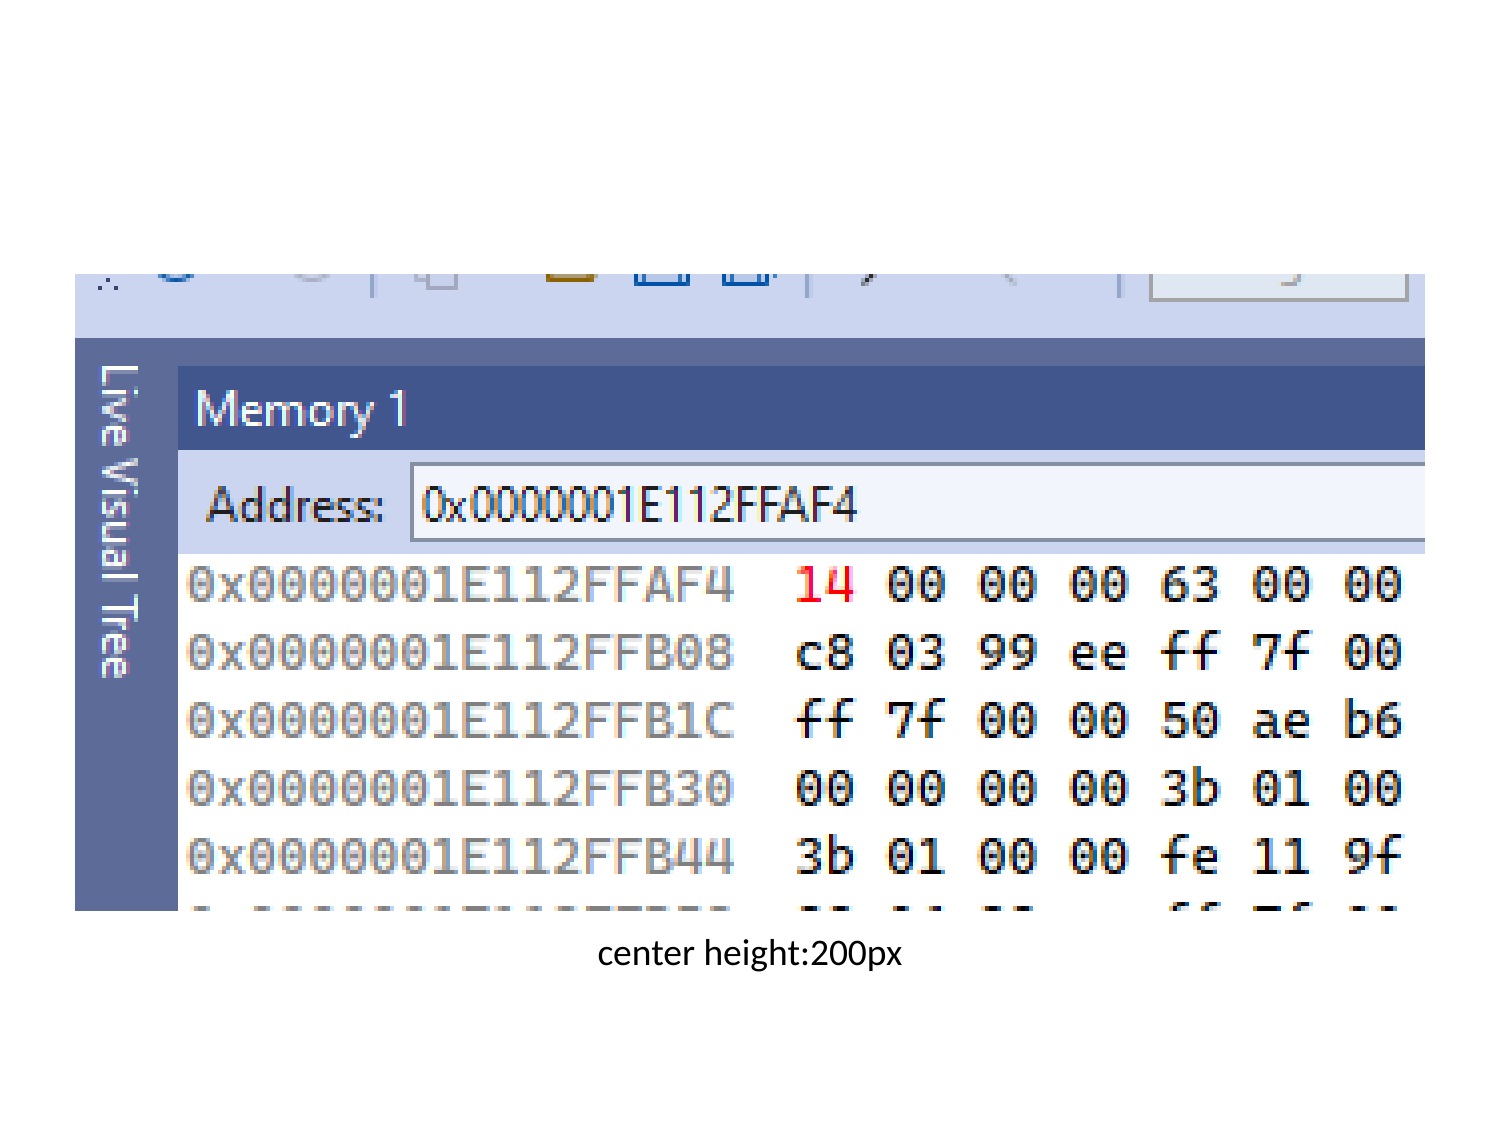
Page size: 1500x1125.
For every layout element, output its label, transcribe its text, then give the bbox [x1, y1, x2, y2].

picture [74, 274, 1426, 911]
text_box center height:200px [74, 920, 1425, 1005]
